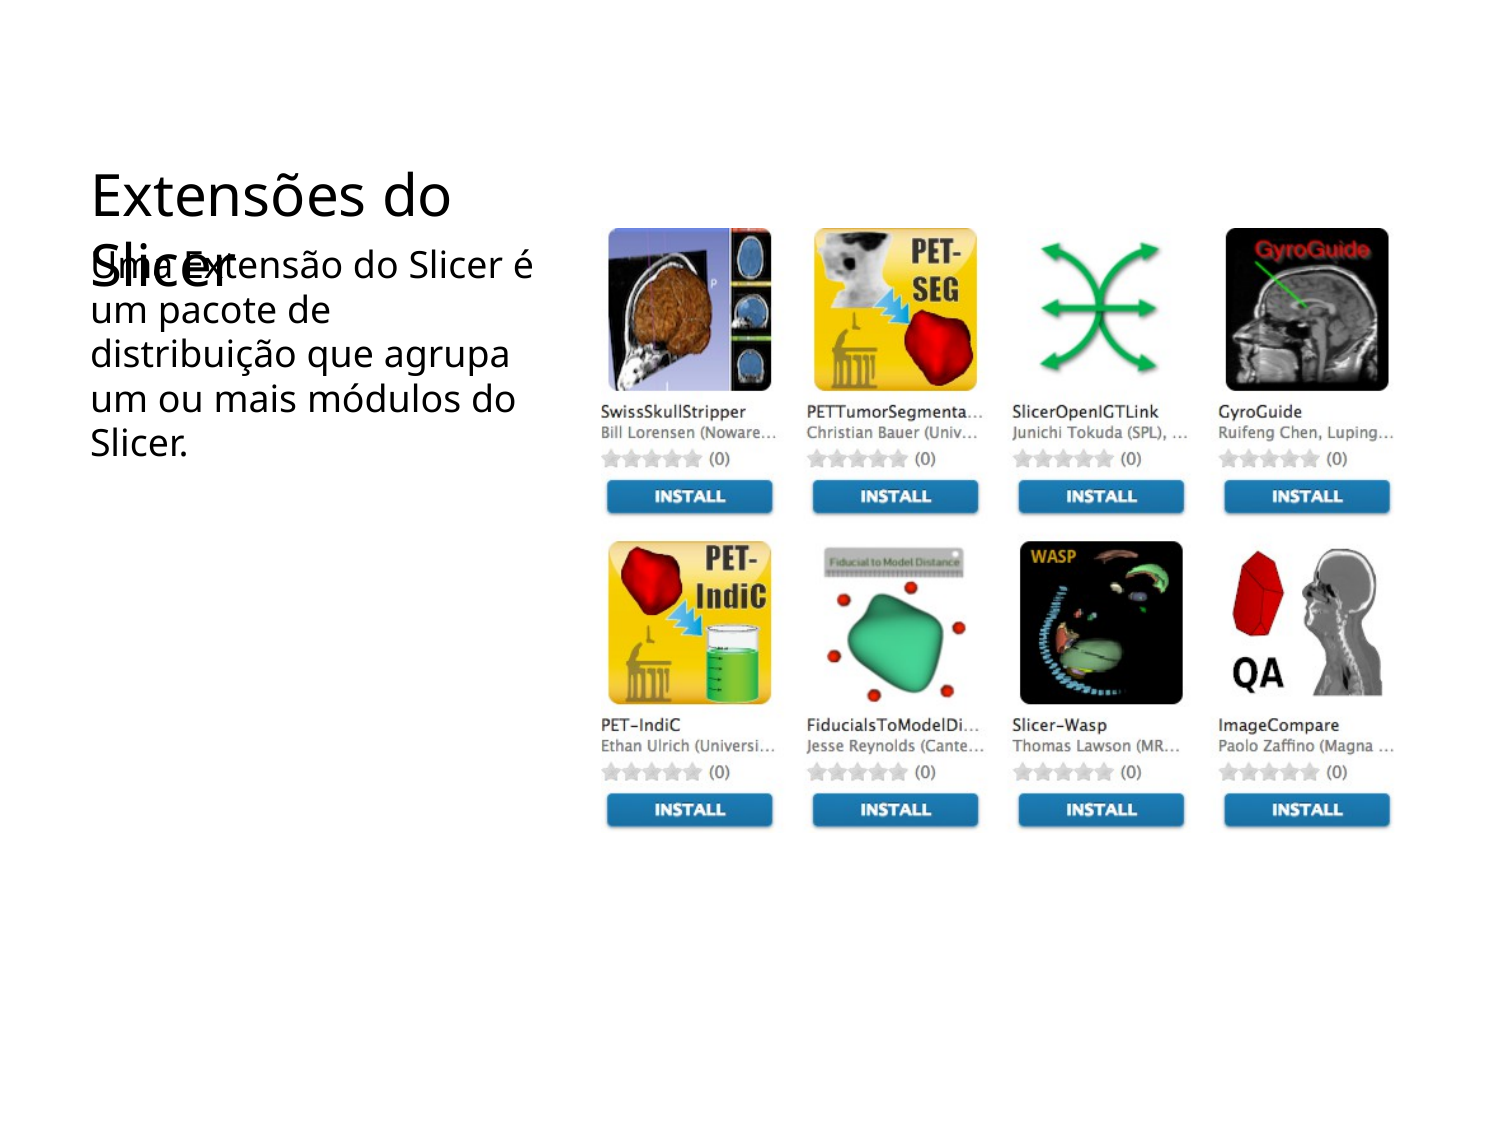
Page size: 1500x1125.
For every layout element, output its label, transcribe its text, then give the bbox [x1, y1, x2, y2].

picture [601, 228, 1395, 833]
text_box Uma Extensão do Slicer é um pacote de distribuição que agrupa um ou mais módulos do Slicer. [87, 240, 543, 466]
text_box Extensões do Slicer [87, 155, 550, 298]
